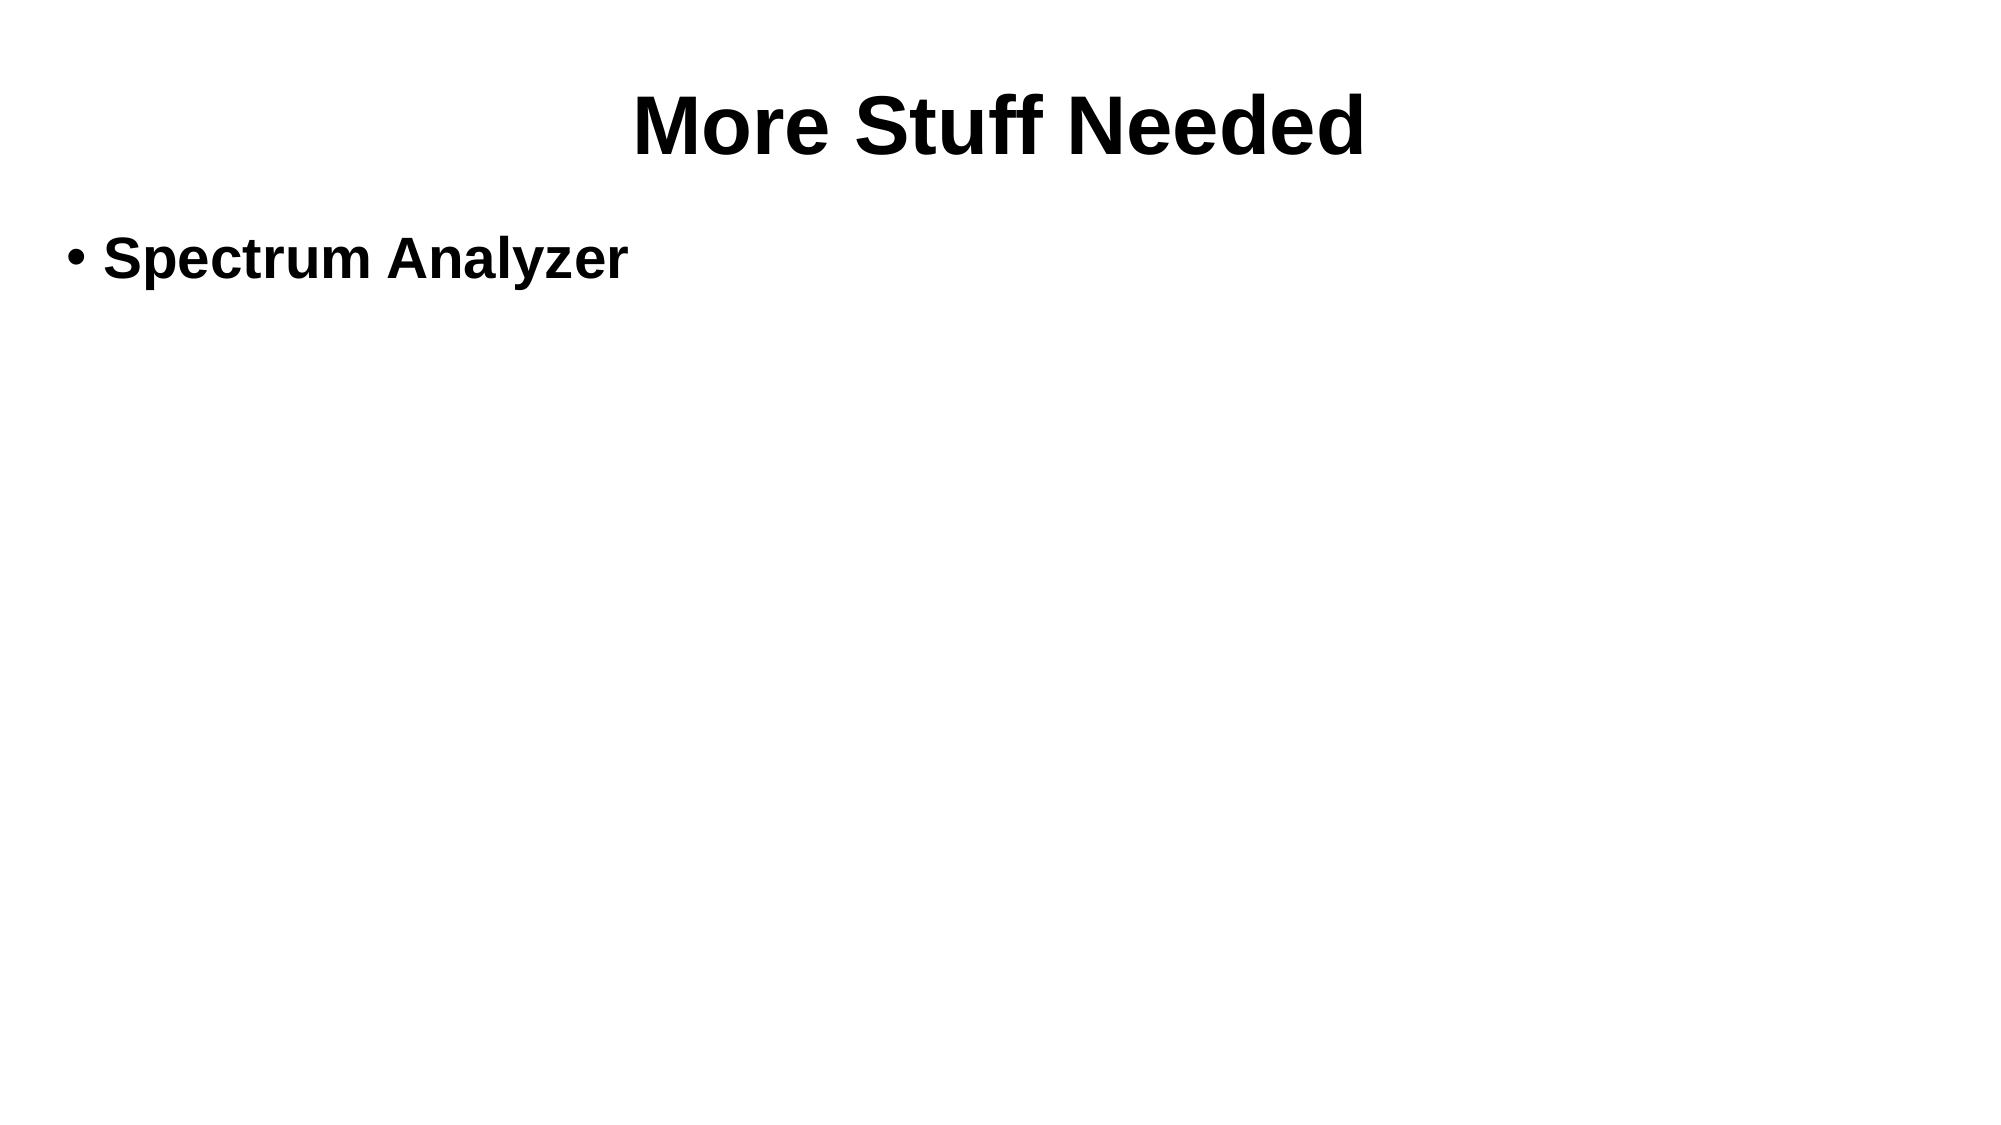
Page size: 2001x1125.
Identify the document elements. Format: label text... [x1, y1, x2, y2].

title More Stuff Needed [137, 59, 1863, 195]
list Spectrum Analyzer [51, 220, 1949, 1060]
